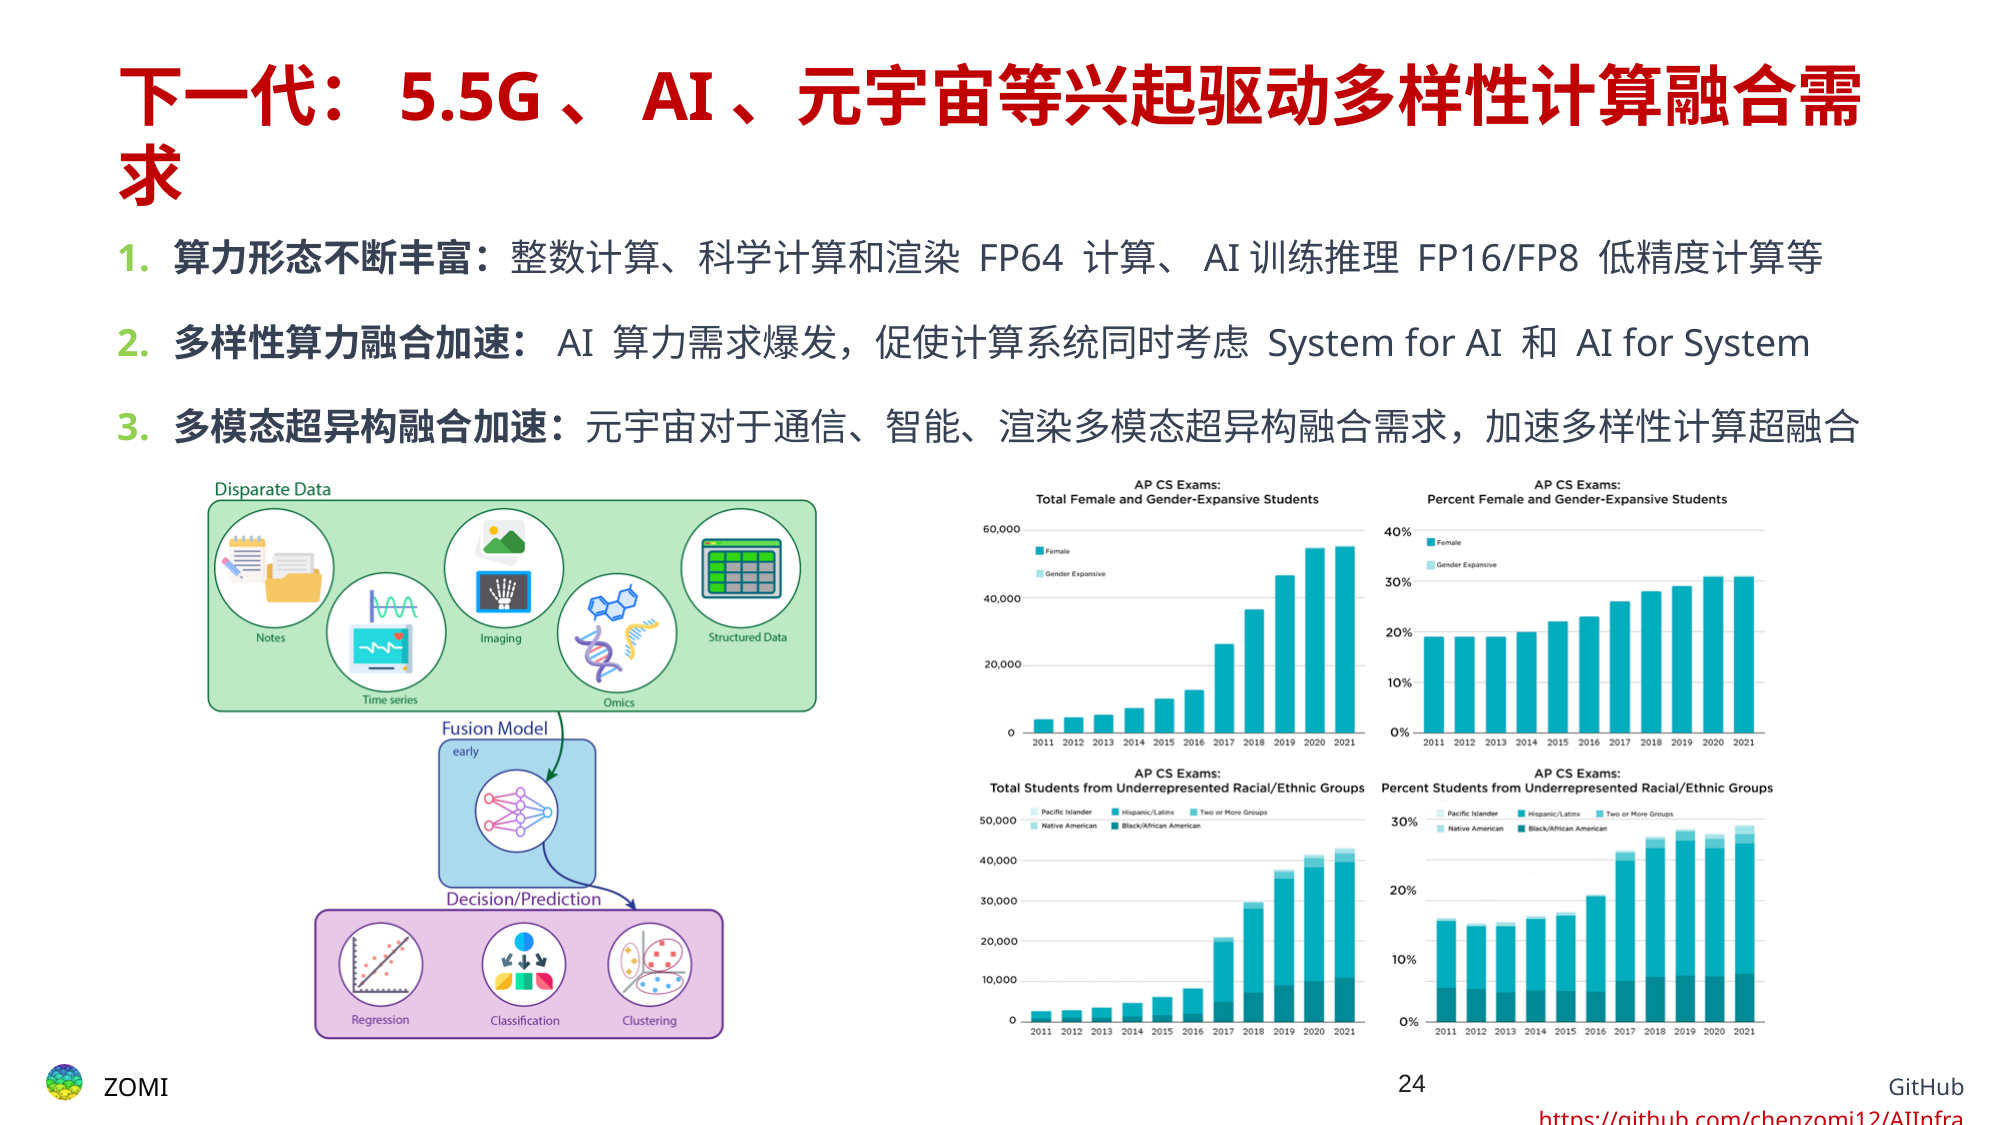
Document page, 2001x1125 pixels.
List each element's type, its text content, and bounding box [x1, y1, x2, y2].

picture [47, 1065, 82, 1100]
list 算力形态不断丰富：整数计算、科学计算和渲染 FP64 计算、AI训练推理 FP16/FP8 低精度计算等 多样性算力融合加速：AI 算力需求爆发，促使计算系统同时考虑 System for AI 和 AI for System 多模态超异构融合加速：元宇宙对于通信、智能、渲染多模态超异构融合需求，加速多样性计算超融合 [102, 204, 1901, 1043]
picture [192, 469, 840, 1046]
picture [959, 466, 1781, 1048]
title 下一代：5.5G、AI、元宇宙等兴起驱动多样性计算融合需求 [102, 85, 1901, 183]
